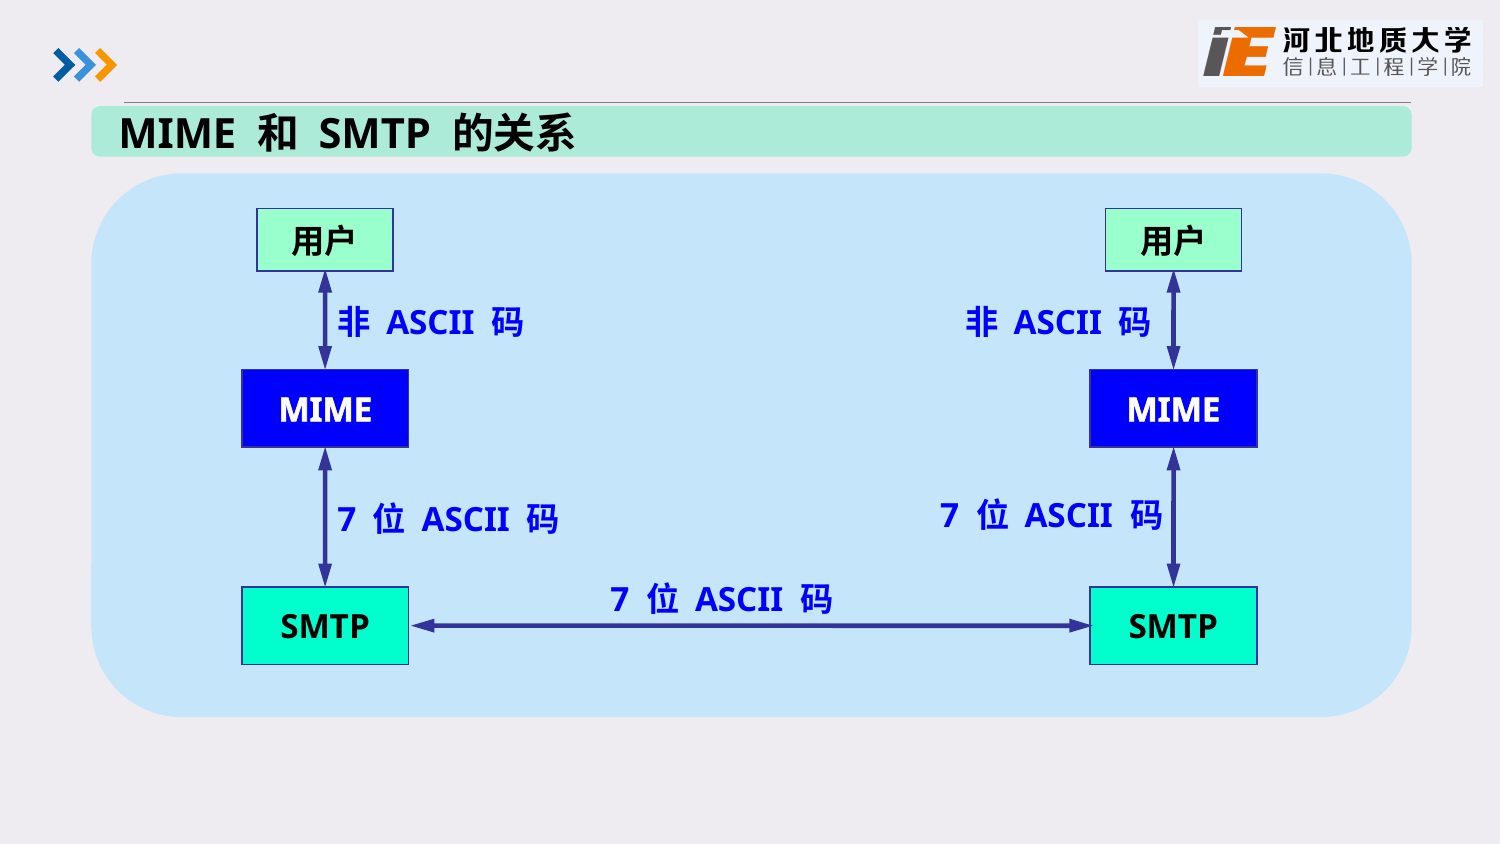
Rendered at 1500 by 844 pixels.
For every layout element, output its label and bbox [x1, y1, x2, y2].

text_box [89, 171, 1414, 720]
text_box [91, 99, 1412, 164]
picture [1198, 20, 1483, 87]
